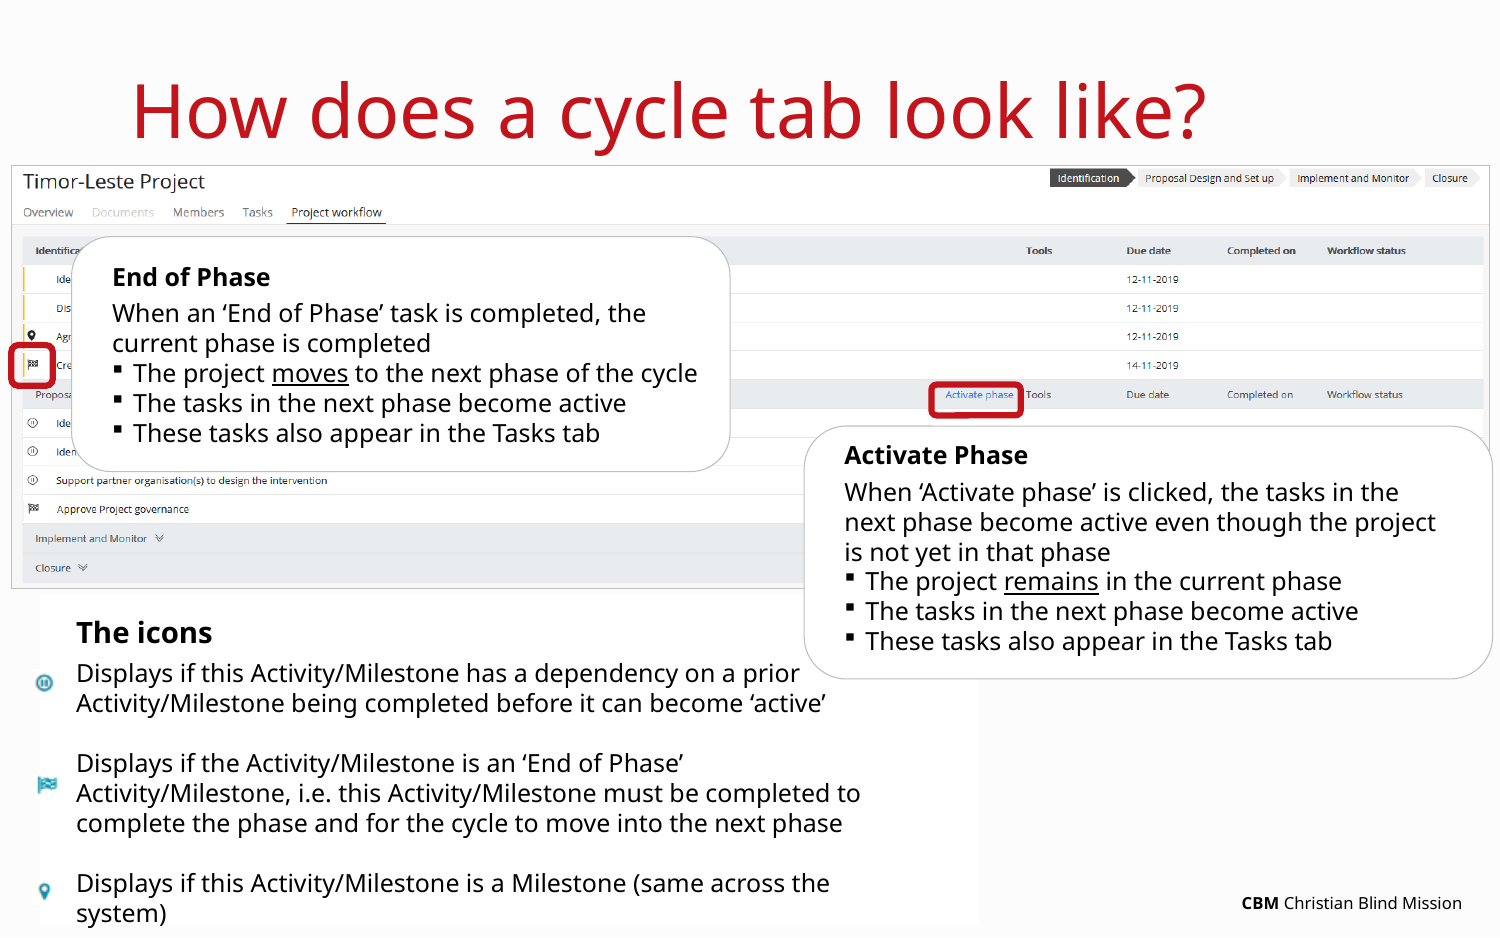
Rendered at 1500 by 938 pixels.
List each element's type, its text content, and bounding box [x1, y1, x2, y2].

slide_number 13 [21, 878, 472, 938]
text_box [804, 419, 1493, 756]
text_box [32, 593, 978, 925]
picture [11, 165, 1490, 589]
title How does a cycle tab look like? [130, 77, 1370, 165]
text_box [71, 236, 731, 515]
